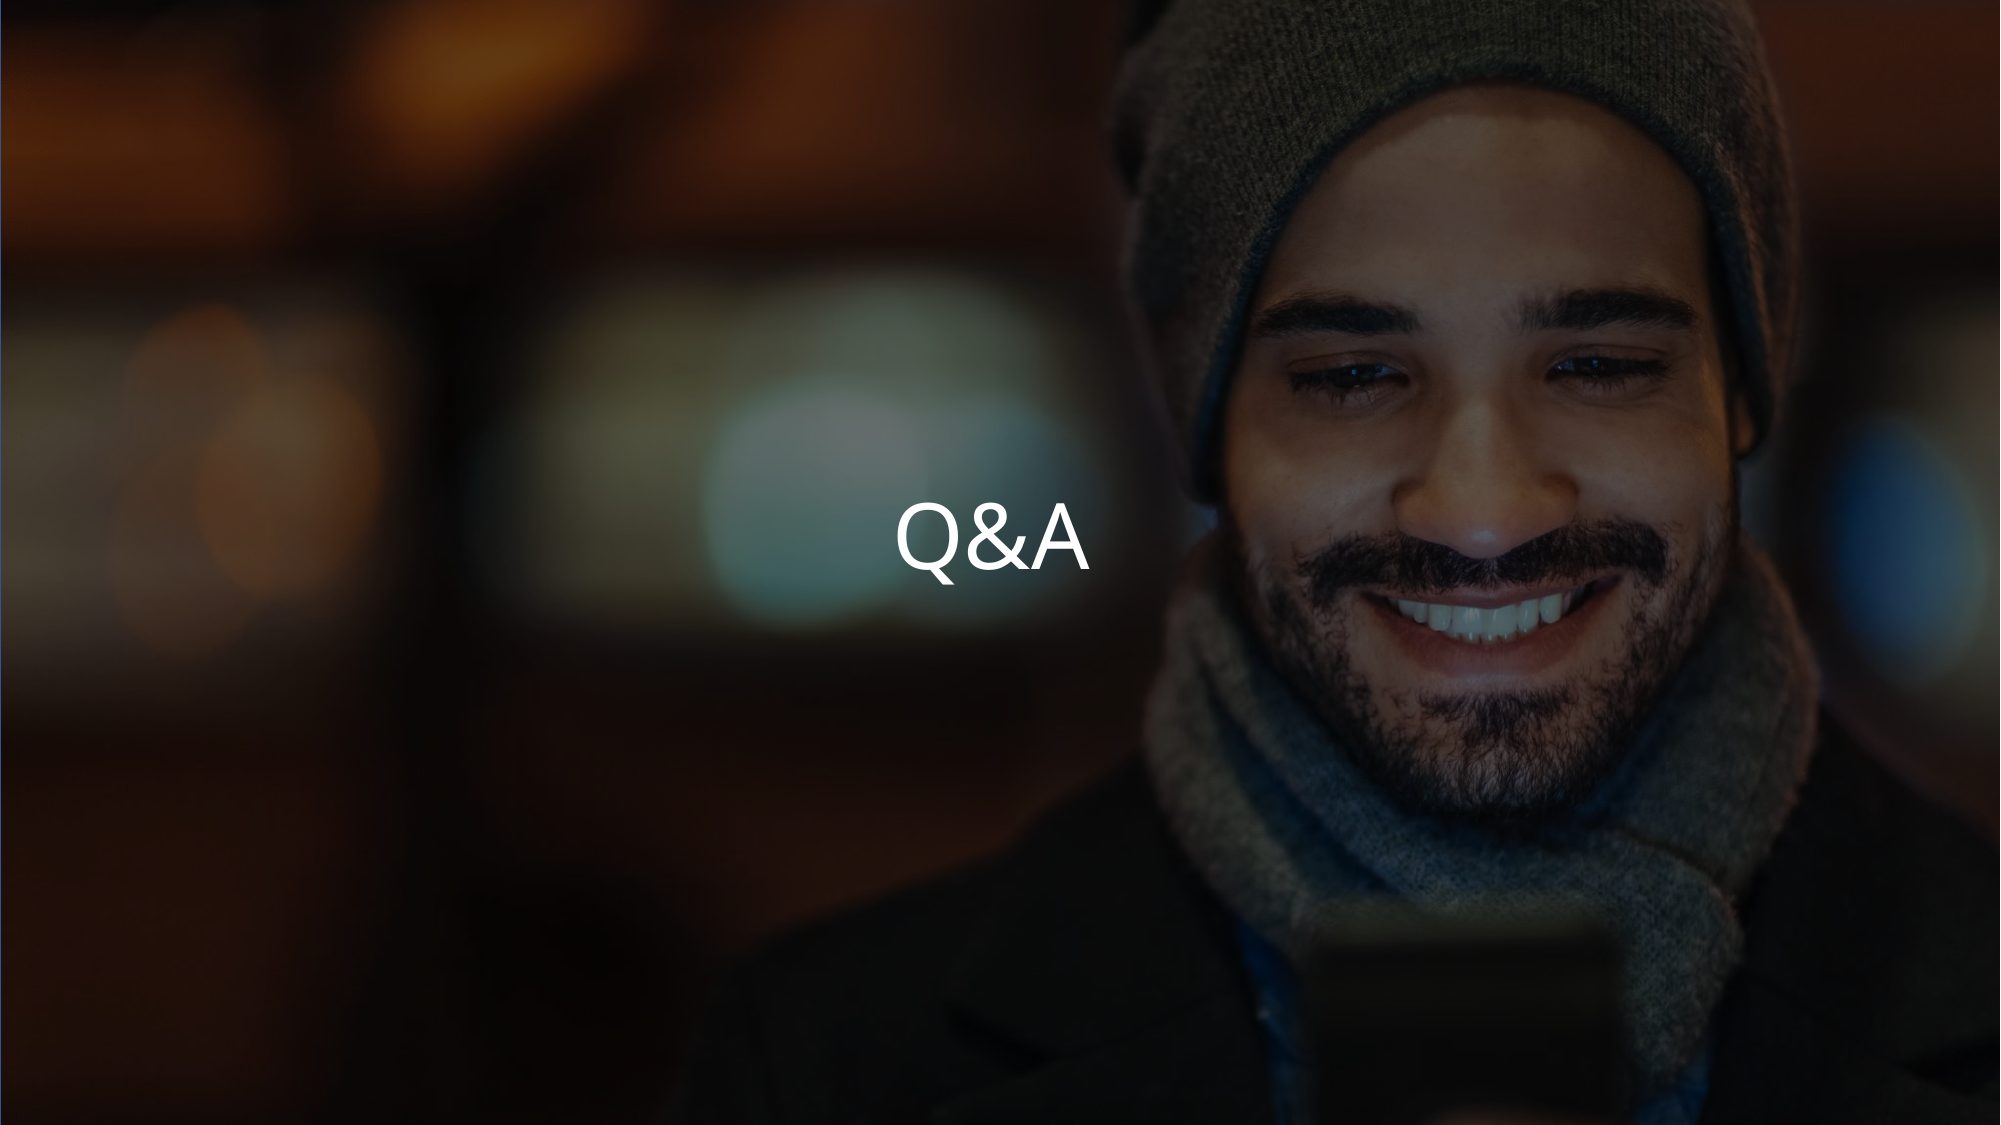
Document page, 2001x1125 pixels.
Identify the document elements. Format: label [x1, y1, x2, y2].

list [0, 0, 2000, 1125]
